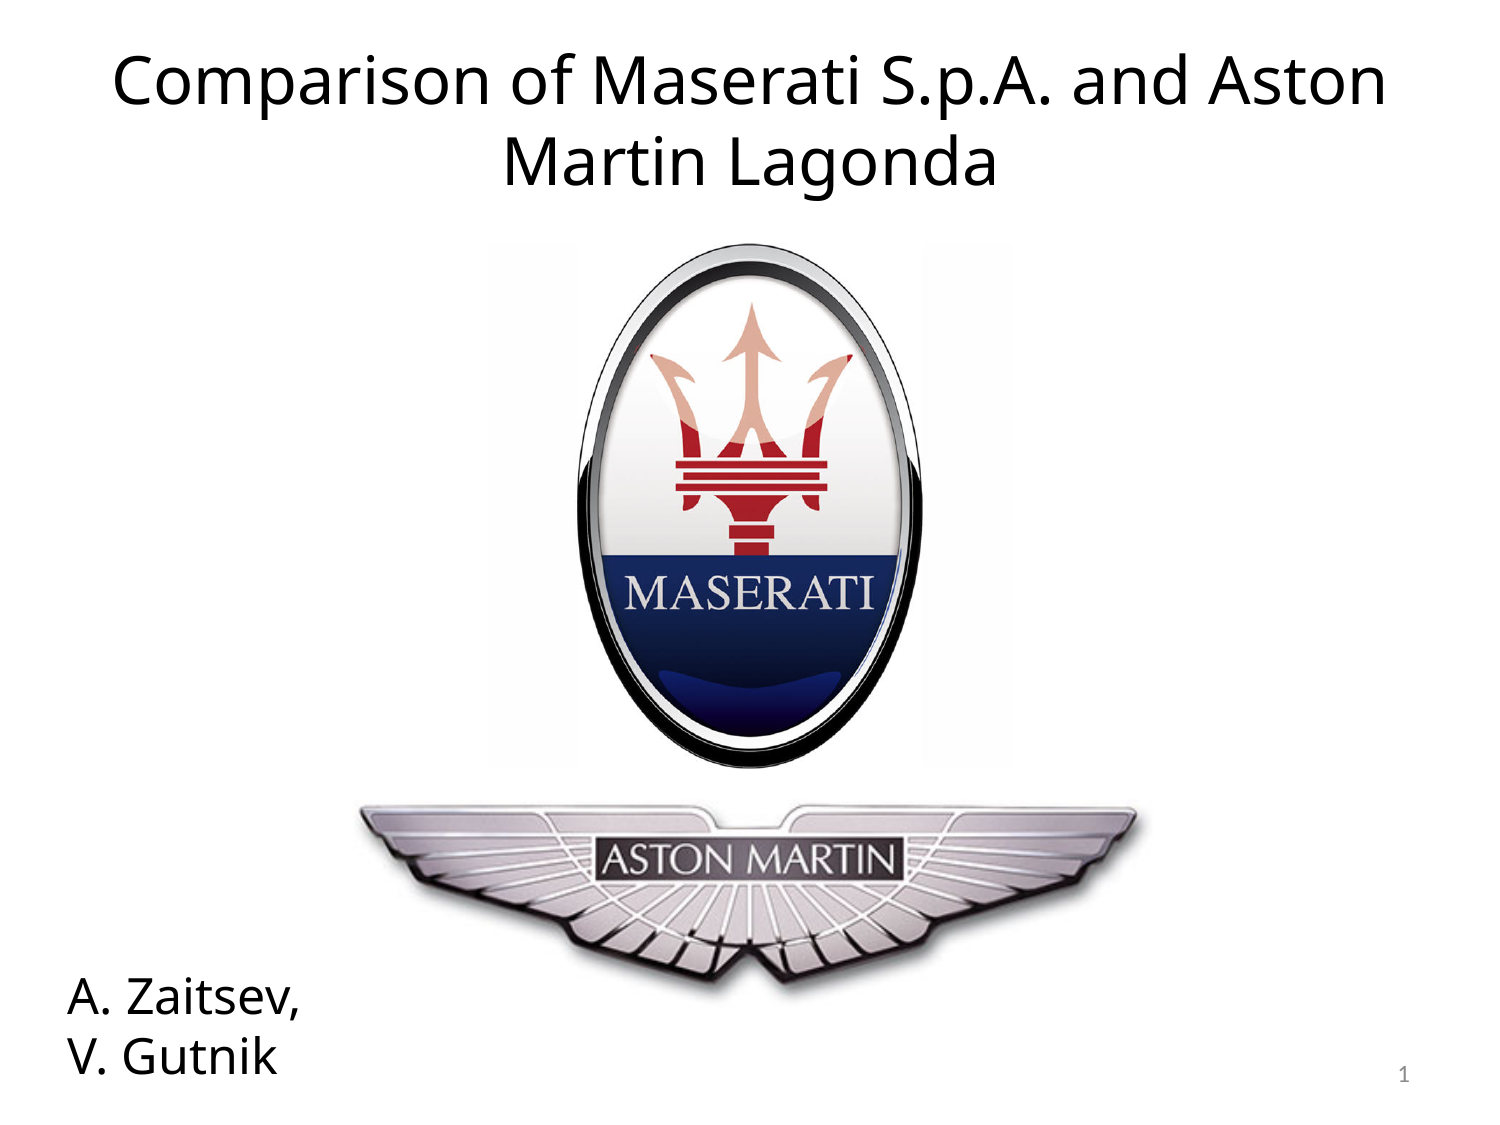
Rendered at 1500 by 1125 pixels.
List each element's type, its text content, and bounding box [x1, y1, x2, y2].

slide_number 1 [1193, 1042, 1425, 1103]
picture [312, 243, 1188, 1125]
text_box Comparison of Maserati S.p.A. and Aston Martin Lagonda [76, 30, 1425, 206]
text_box A. Zaitsev, V. Gutnik [53, 957, 307, 1093]
